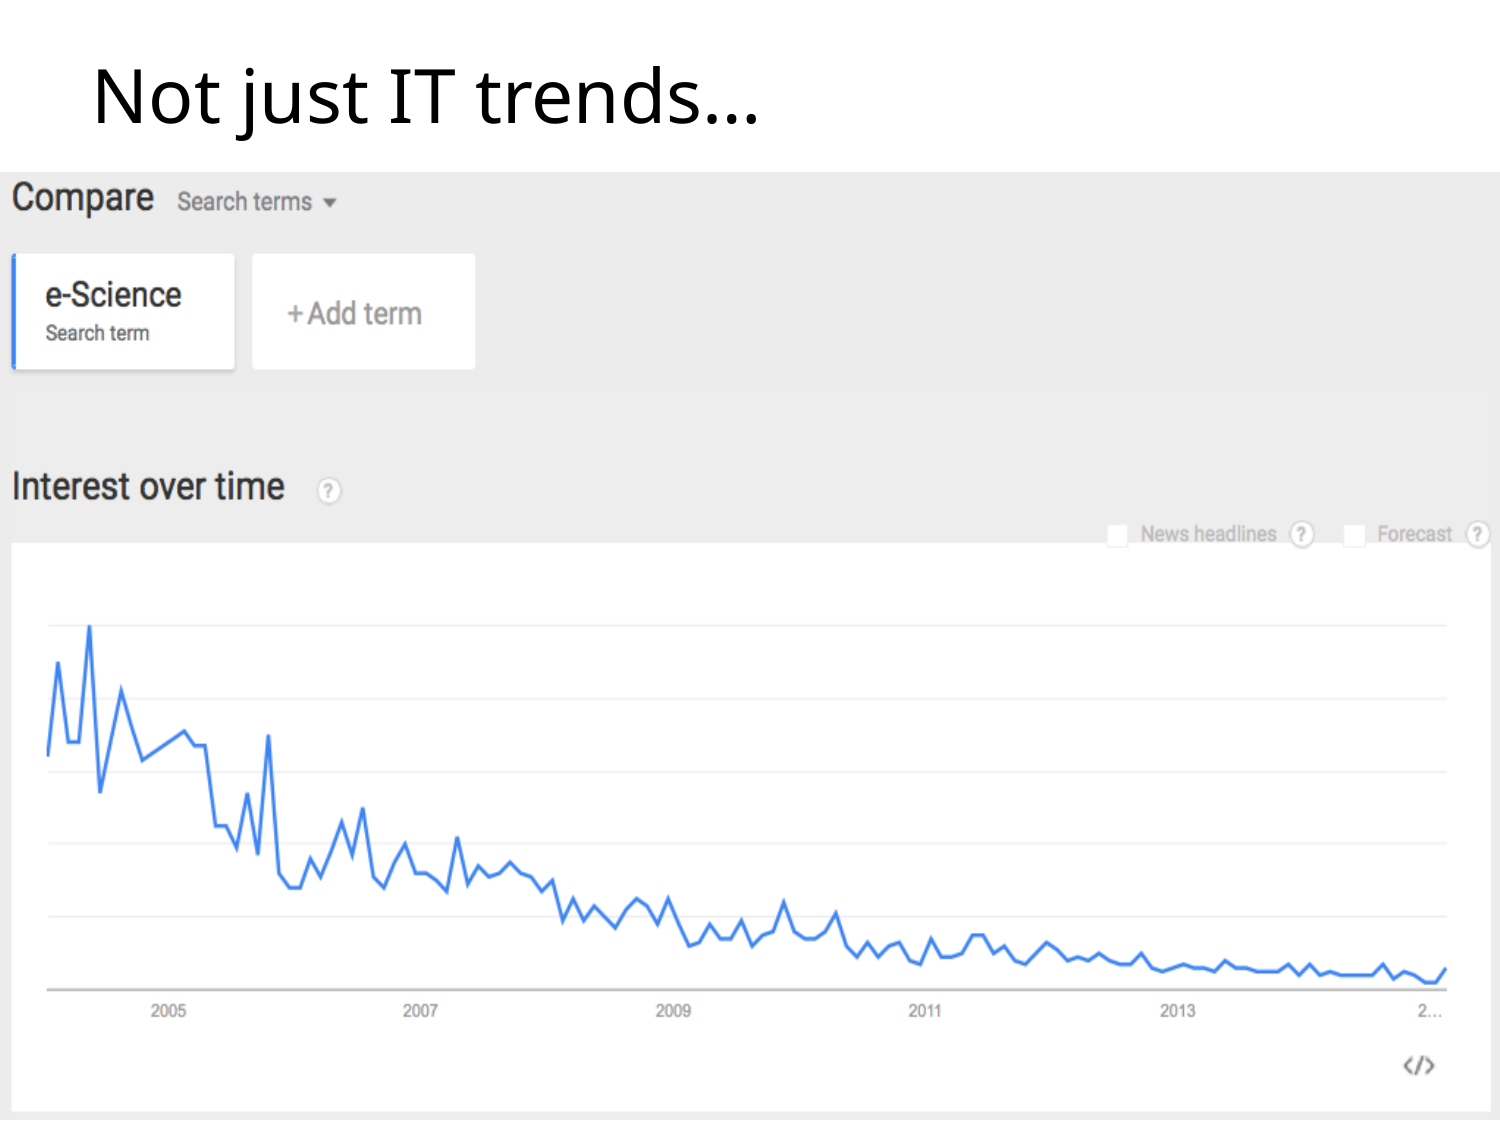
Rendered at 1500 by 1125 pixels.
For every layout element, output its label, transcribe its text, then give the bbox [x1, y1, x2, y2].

picture [0, 172, 1500, 1121]
title Not just IT trends… [76, 0, 1427, 171]
